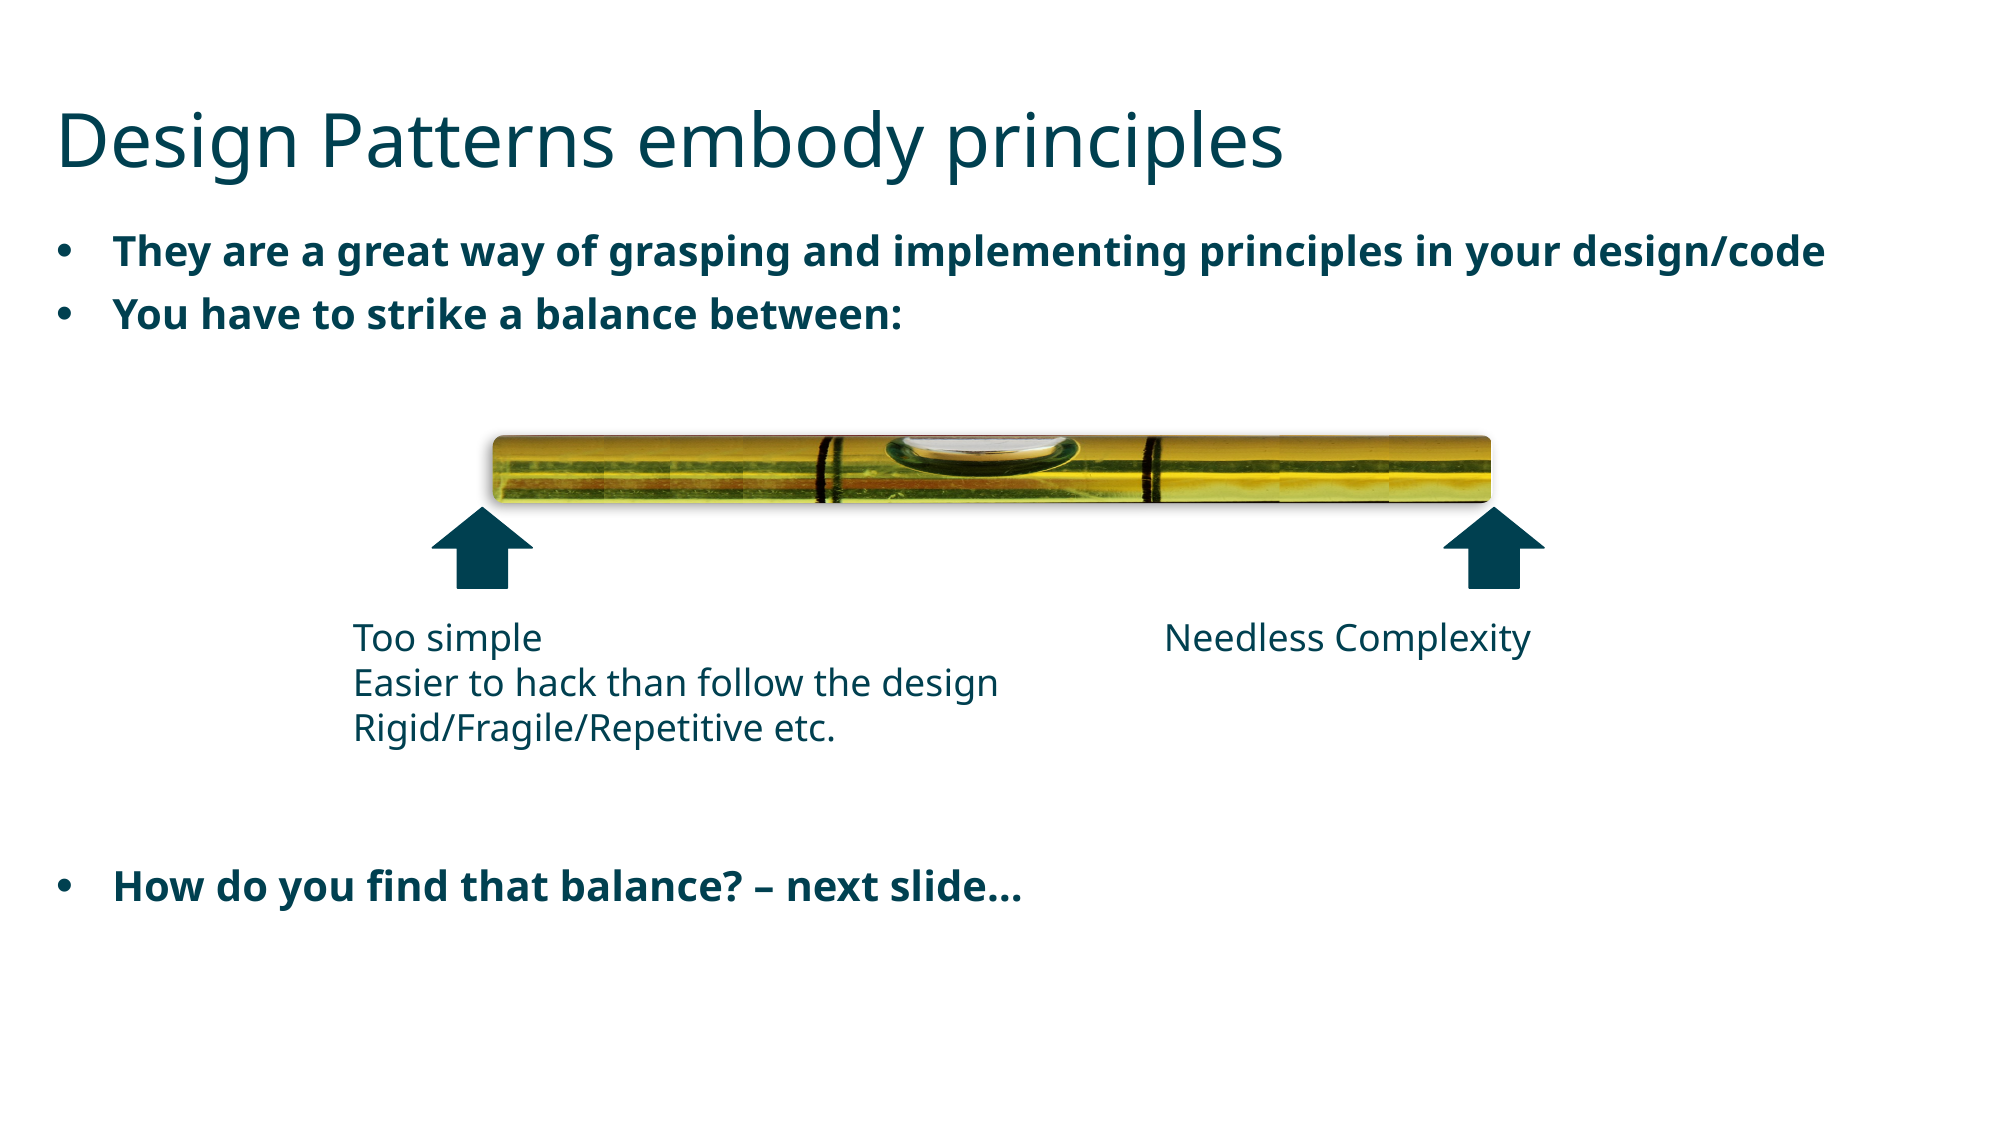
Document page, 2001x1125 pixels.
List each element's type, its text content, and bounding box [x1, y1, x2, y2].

text_box [1444, 507, 1545, 589]
picture [492, 435, 1493, 504]
text_box Needless Complexity [1148, 606, 1547, 667]
text_box [432, 507, 533, 589]
text_box Too simple Easier to hack than follow the design Rigid/Fragile/Repetitive etc. [338, 606, 1016, 757]
title Design Patterns embody principles [55, 92, 1946, 224]
list They are a great way of grasping and implementing principles in your design/code You have to strike a balance between: How do you find that balance? – next slide… [55, 224, 1946, 1038]
